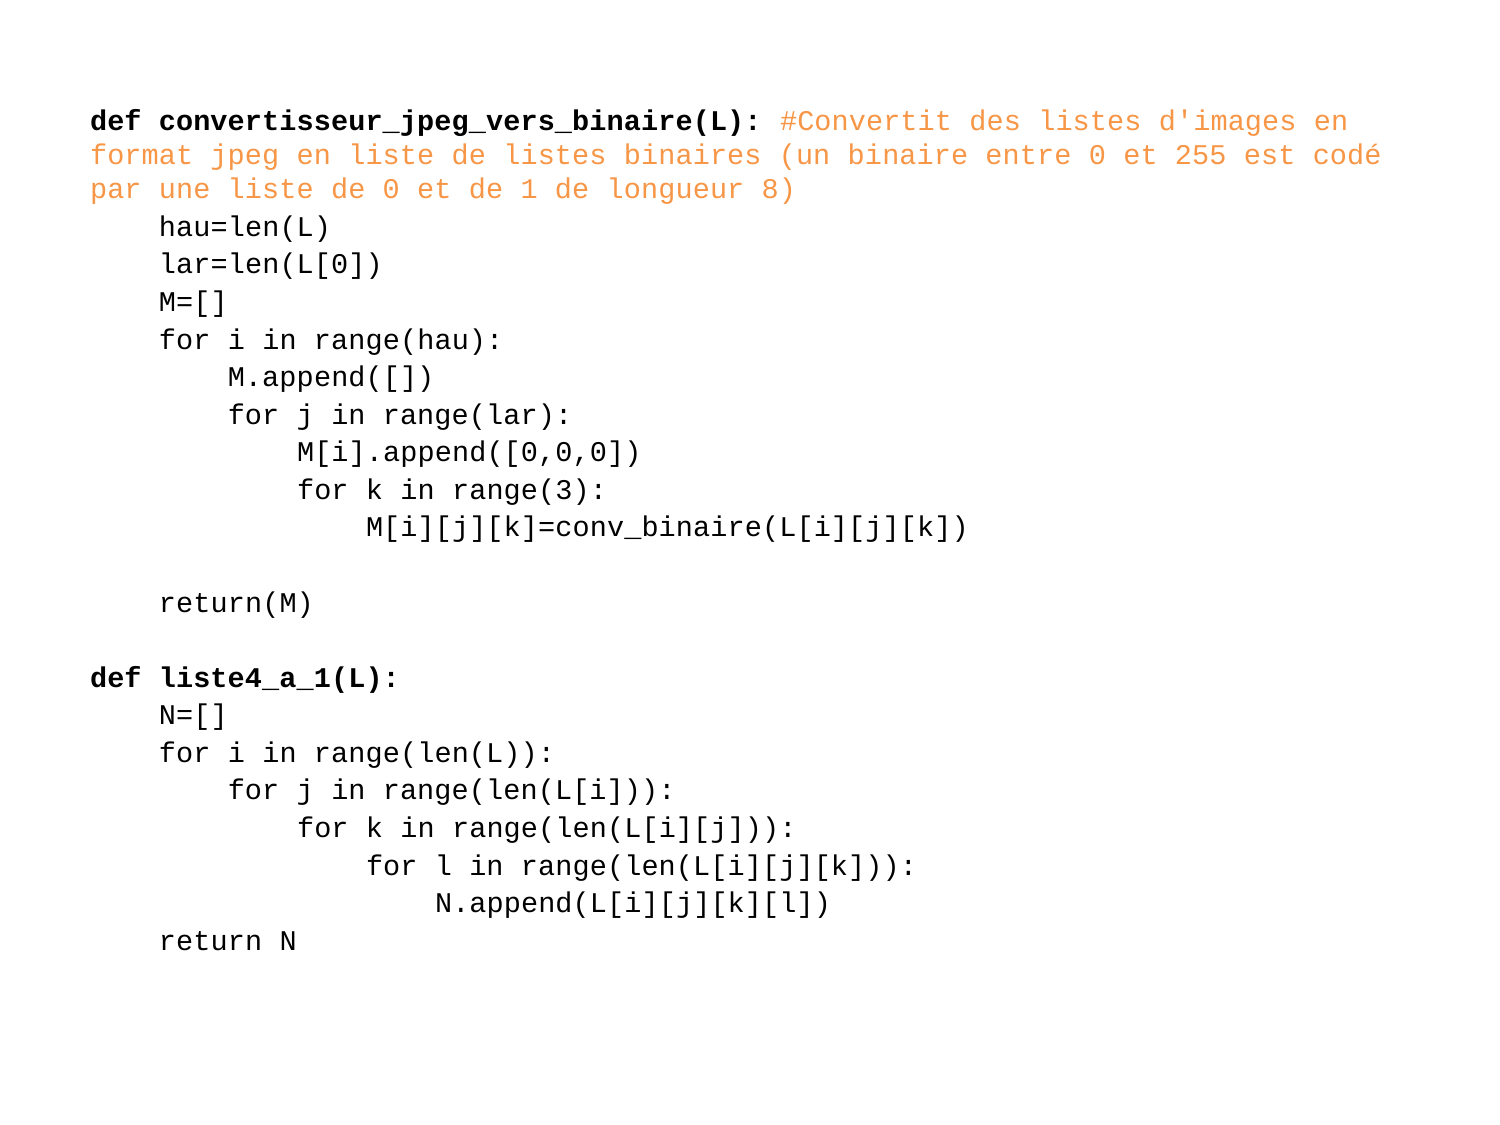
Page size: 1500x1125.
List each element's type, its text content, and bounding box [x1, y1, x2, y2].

list def convertisseur_jpeg_vers_binaire(L): #Convertit des listes d'images en format jpeg en liste de listes binaires (un binaire entre 0 et 255 est codé par une liste de 0 et de 1 de longueur 8) hau=len(L) lar=len(L[0]) M=[] for i in range(hau): M.append([]) for j in range(lar): M[i].append([0,0,0]) for k in range(3): M[i][j][k]=conv_binaire(L[i][j][k]) return(M) def liste4_a_1(L): N=[] for i in range(len(L)): for j in range(len(L[i])): for k in range(len(L[i][j])): for l in range(len(L[i][j][k])): N.append(L[i][j][k][l]) return N [75, 94, 1425, 1005]
